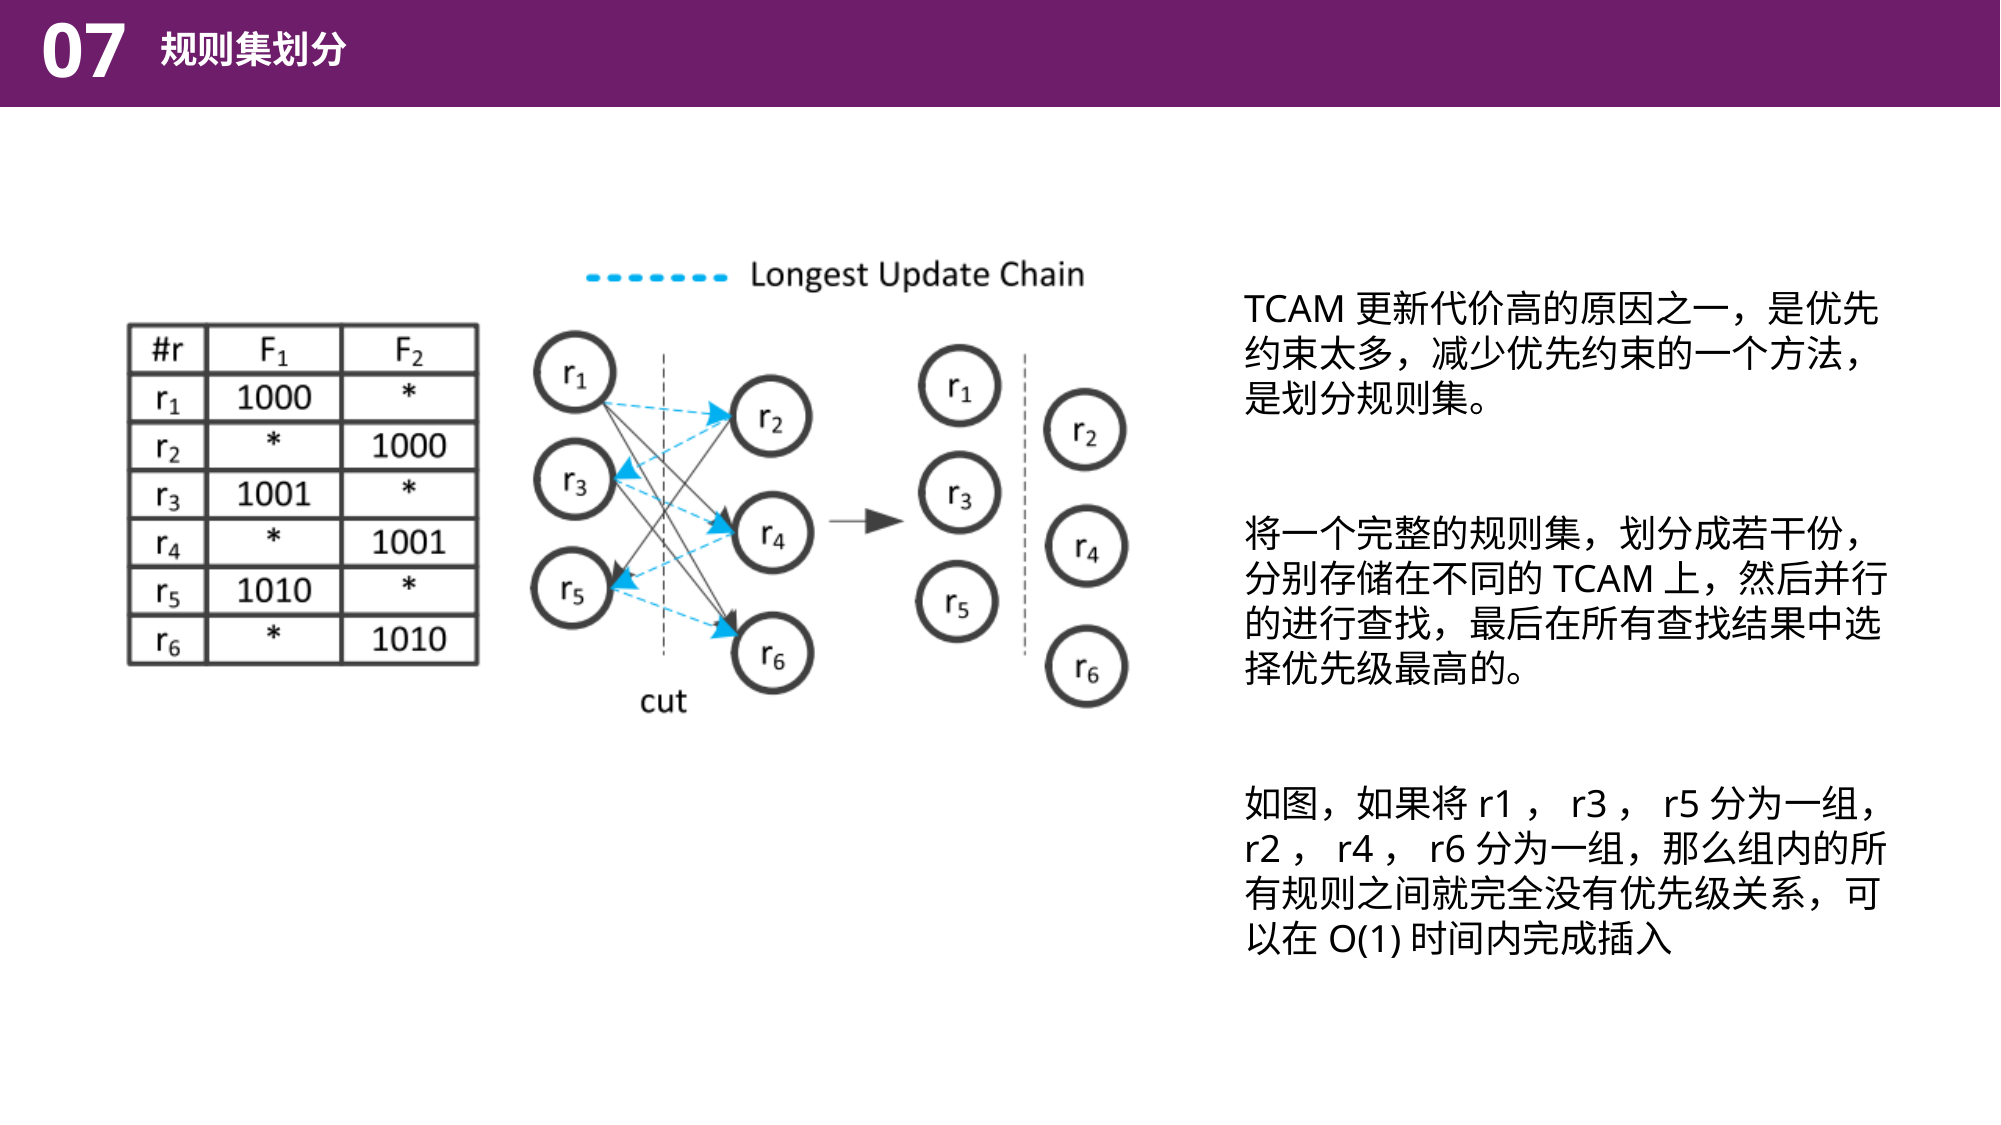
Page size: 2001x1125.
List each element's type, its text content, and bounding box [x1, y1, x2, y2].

list 07 [26, 13, 146, 93]
text_box TCAM更新代价高的原因之一，是优先约束太多，减少优先约束的一个方法，是划分规则集。 将一个完整的规则集，划分成若干份，分别存储在不同的TCAM上，然后并行的进行查找，最后在所有查找结果中选择优先级最高的。 如图，如果将r1，r3，r5分为一组，r2，r4，r6分为一组，那么组内的所有规则之间就完全没有优先级关系，可以在O(1)时间内完成插入 [1229, 277, 1927, 968]
list 规则集划分 [146, 23, 772, 84]
picture [61, 216, 1167, 748]
